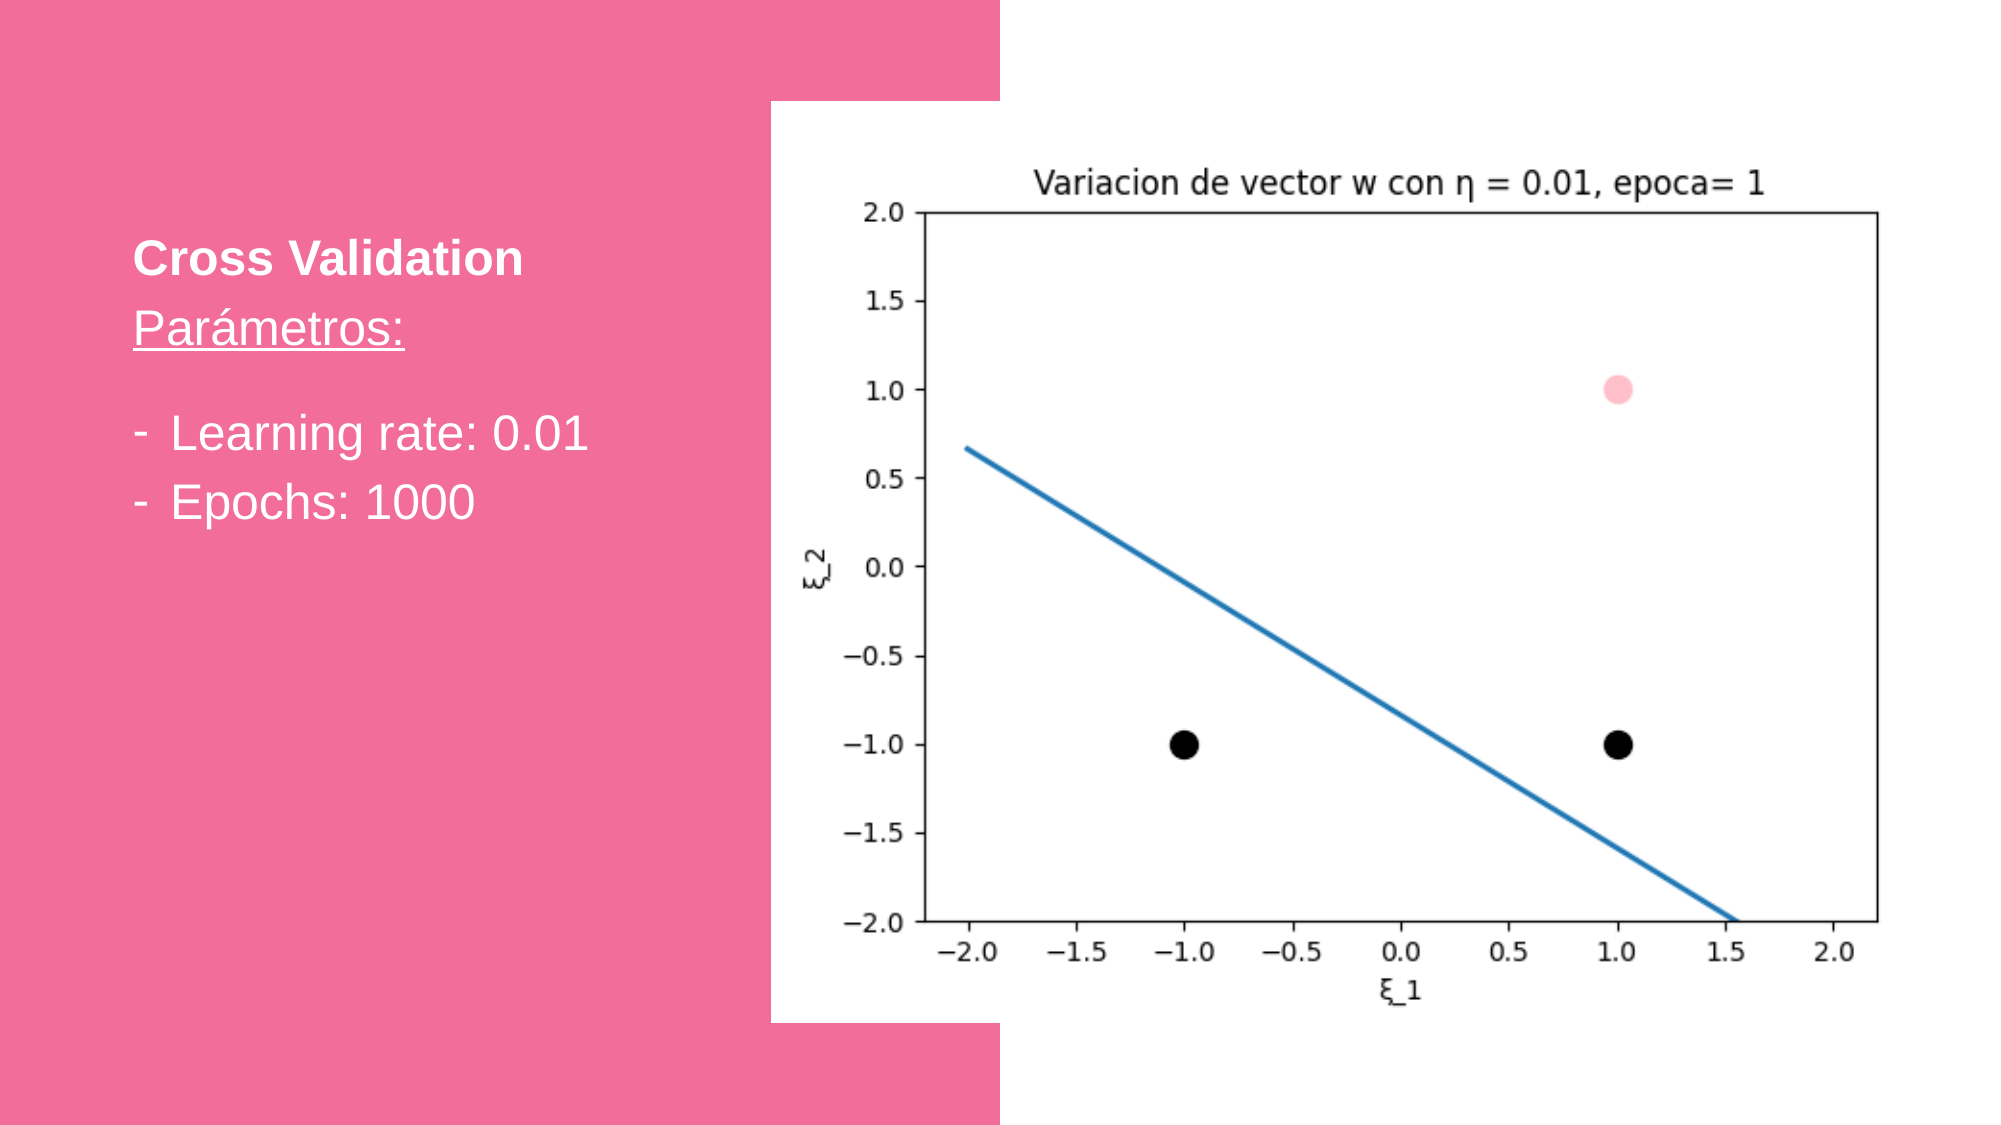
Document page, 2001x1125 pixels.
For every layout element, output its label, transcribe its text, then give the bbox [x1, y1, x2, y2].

text_box Cross Validation Parámetros: Learning rate: 0.01 Epochs: 1000 [117, 192, 646, 563]
text_box [0, 0, 1002, 1125]
picture [771, 101, 2000, 1024]
